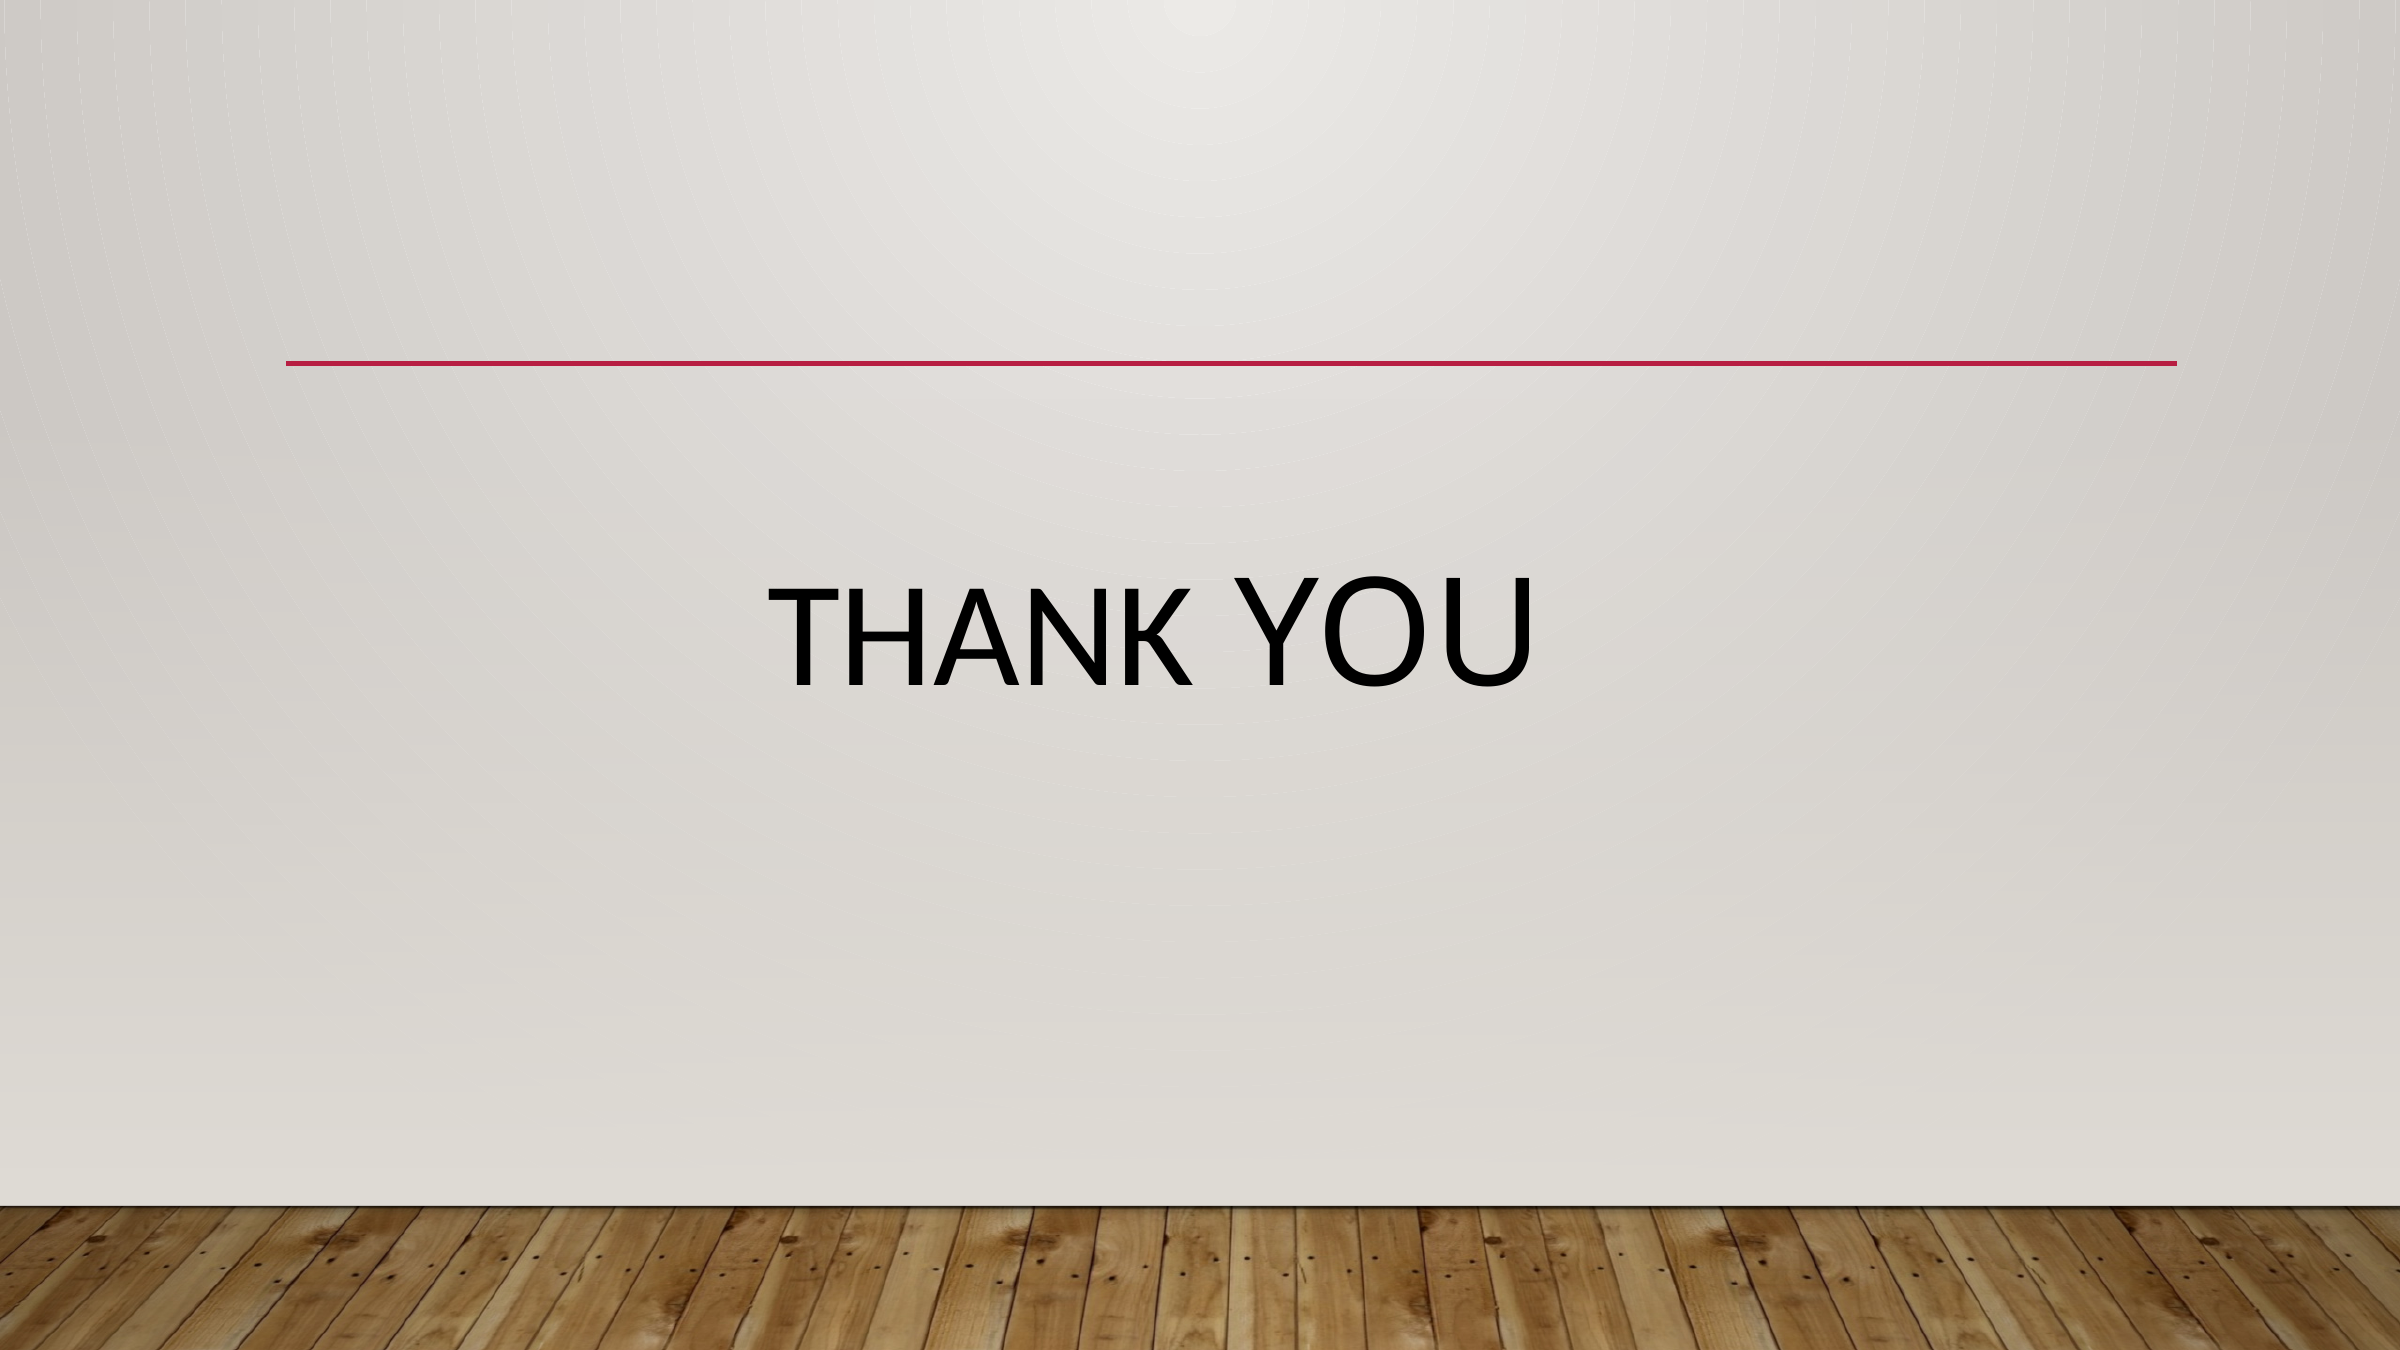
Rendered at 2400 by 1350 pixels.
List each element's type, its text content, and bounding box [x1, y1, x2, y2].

title Thank you [229, 548, 2120, 755]
picture [0, 1206, 2400, 1350]
